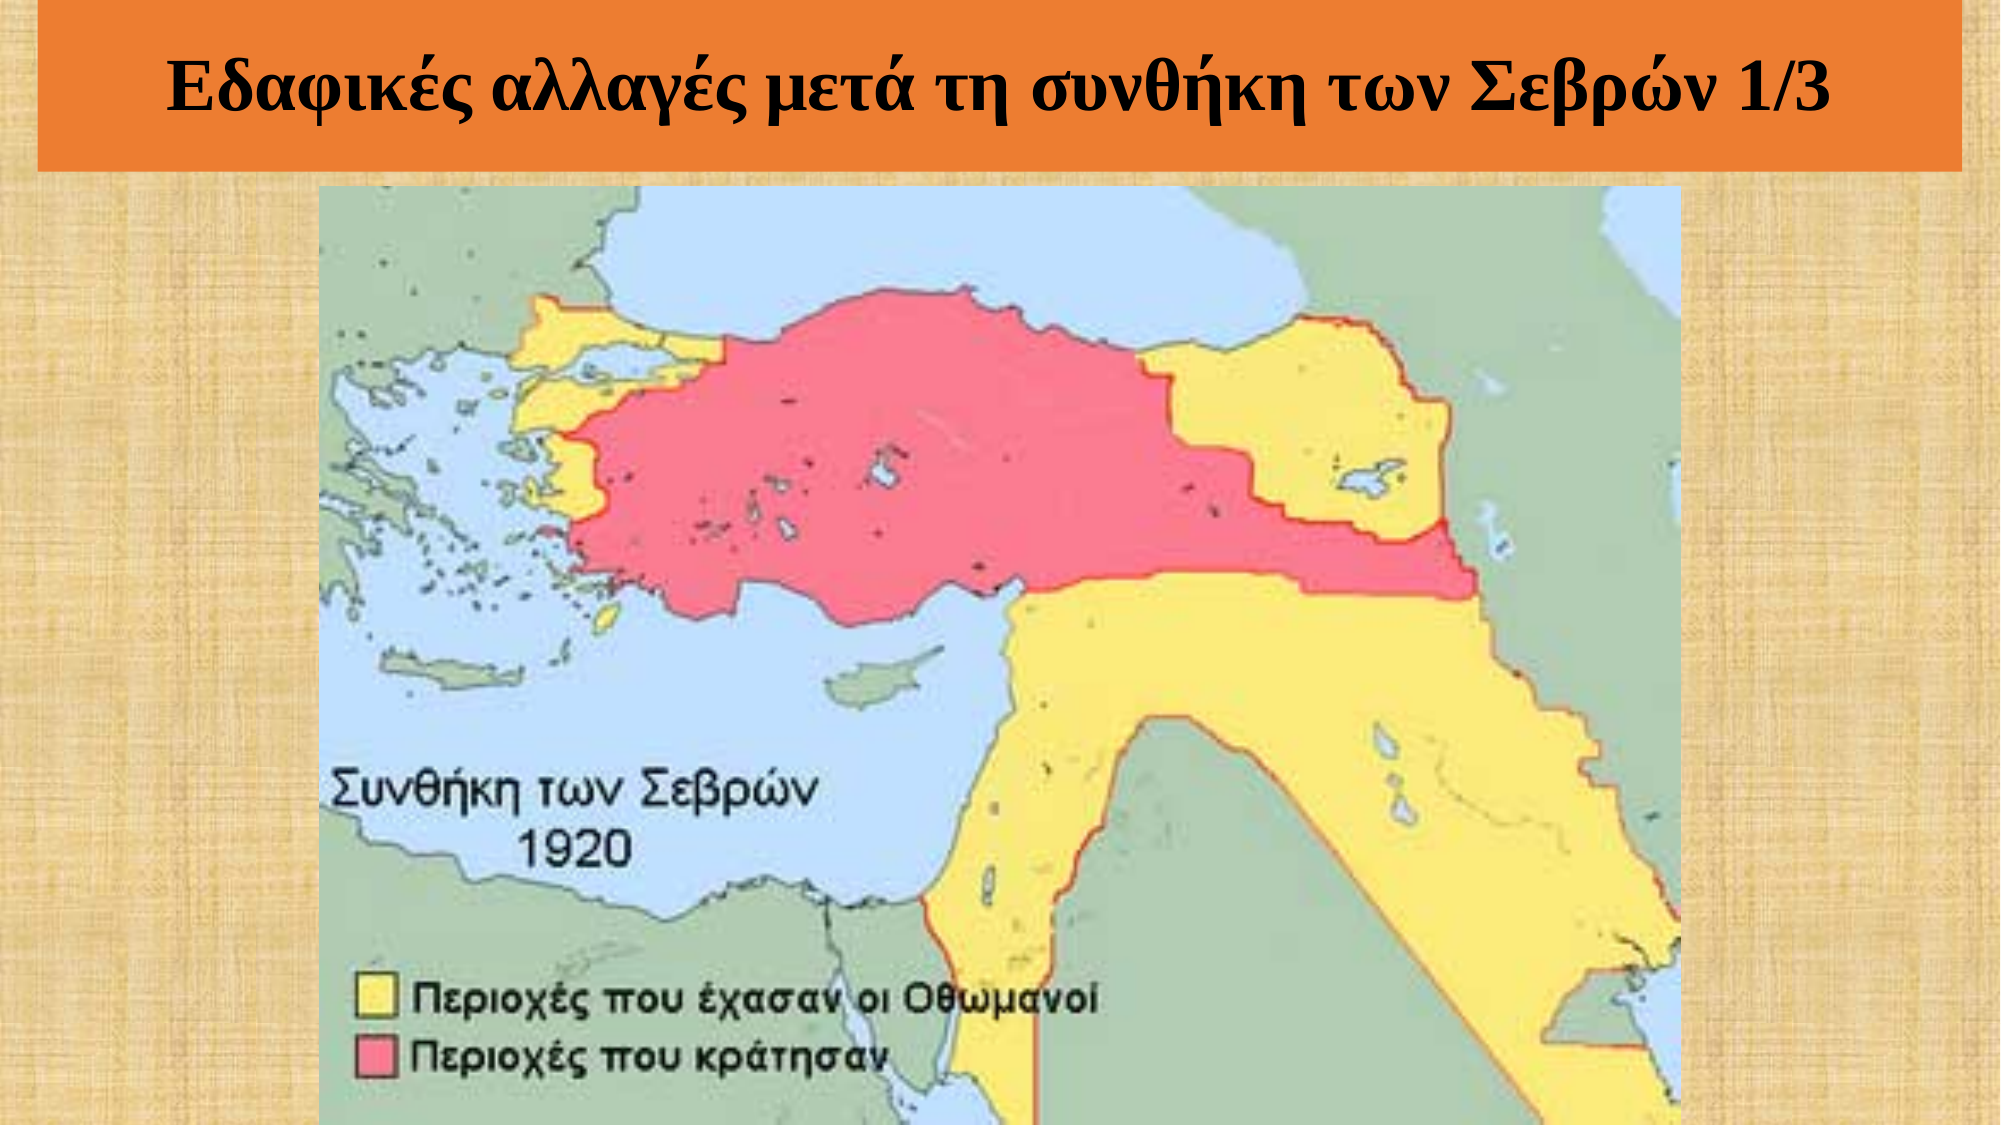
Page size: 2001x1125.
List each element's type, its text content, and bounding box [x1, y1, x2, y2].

text_box Εδαφικές αλλαγές μετά τη συνθήκη των Σεβρών 1/3 [37, 0, 1963, 172]
picture [0, 0, 2001, 1125]
